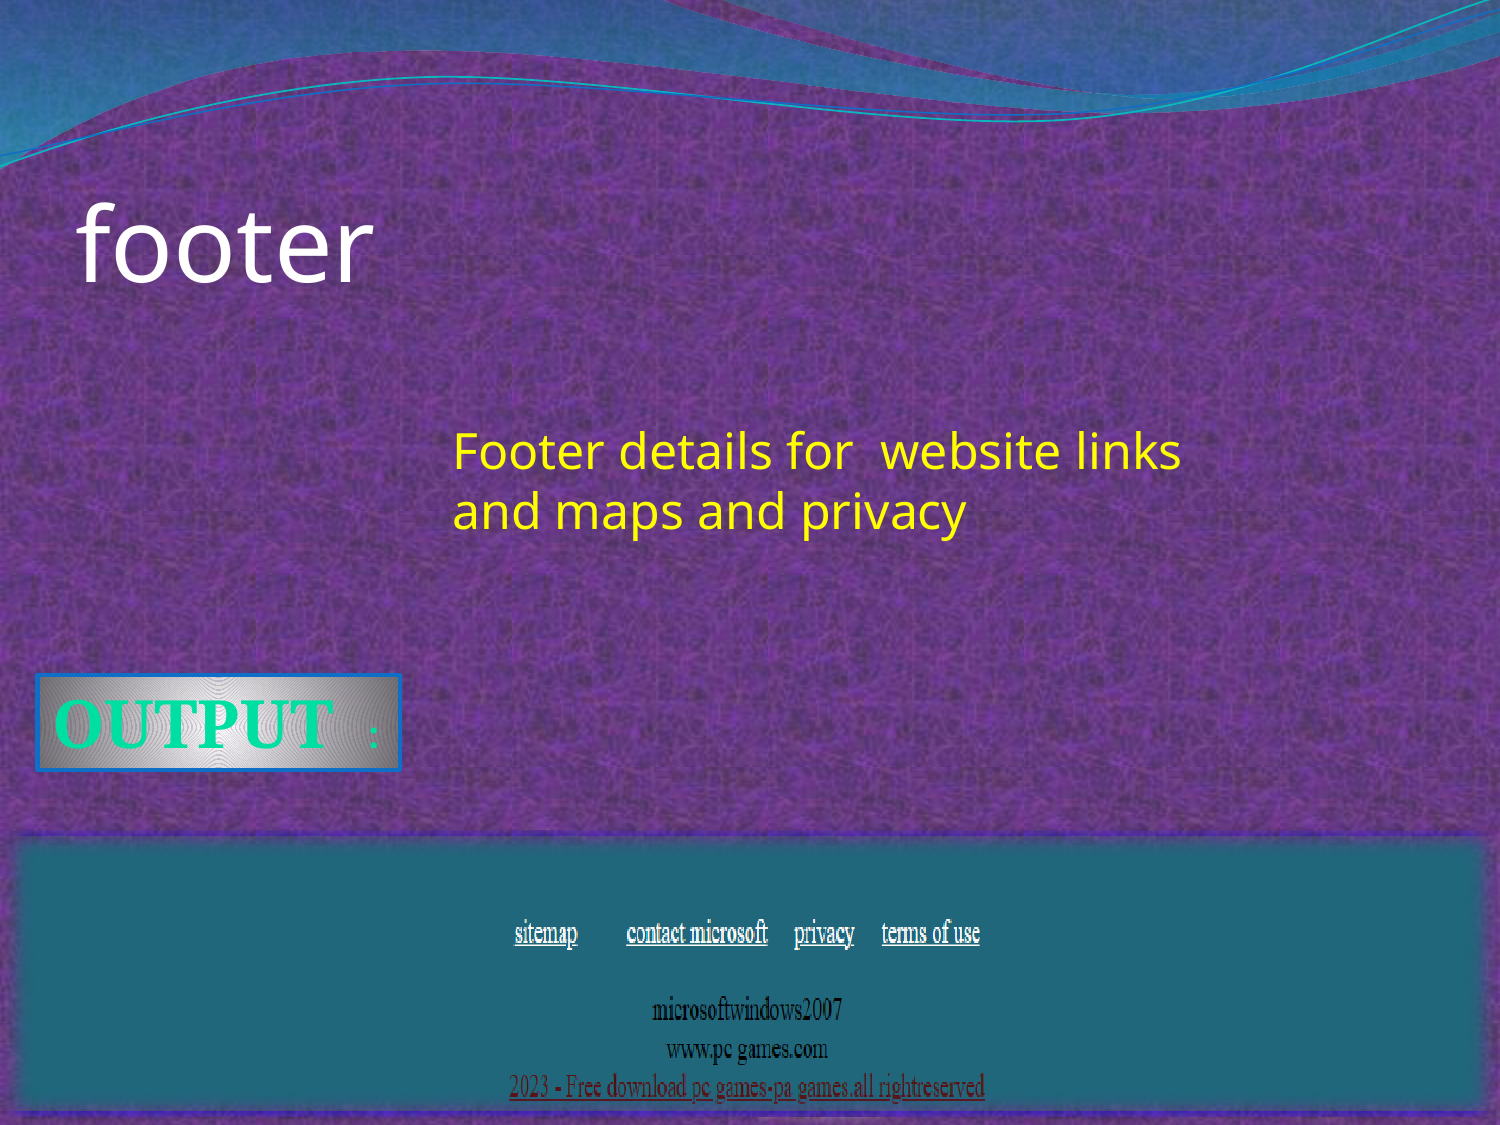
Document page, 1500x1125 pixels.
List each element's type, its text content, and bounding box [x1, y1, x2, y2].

picture [1213, 35, 1487, 97]
title footer [75, 115, 1425, 303]
text_box Footer details for website links and maps and privacy [437, 412, 1213, 548]
text_box Output : [35, 673, 402, 772]
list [0, 824, 1500, 1125]
picture [1117, 90, 1216, 99]
